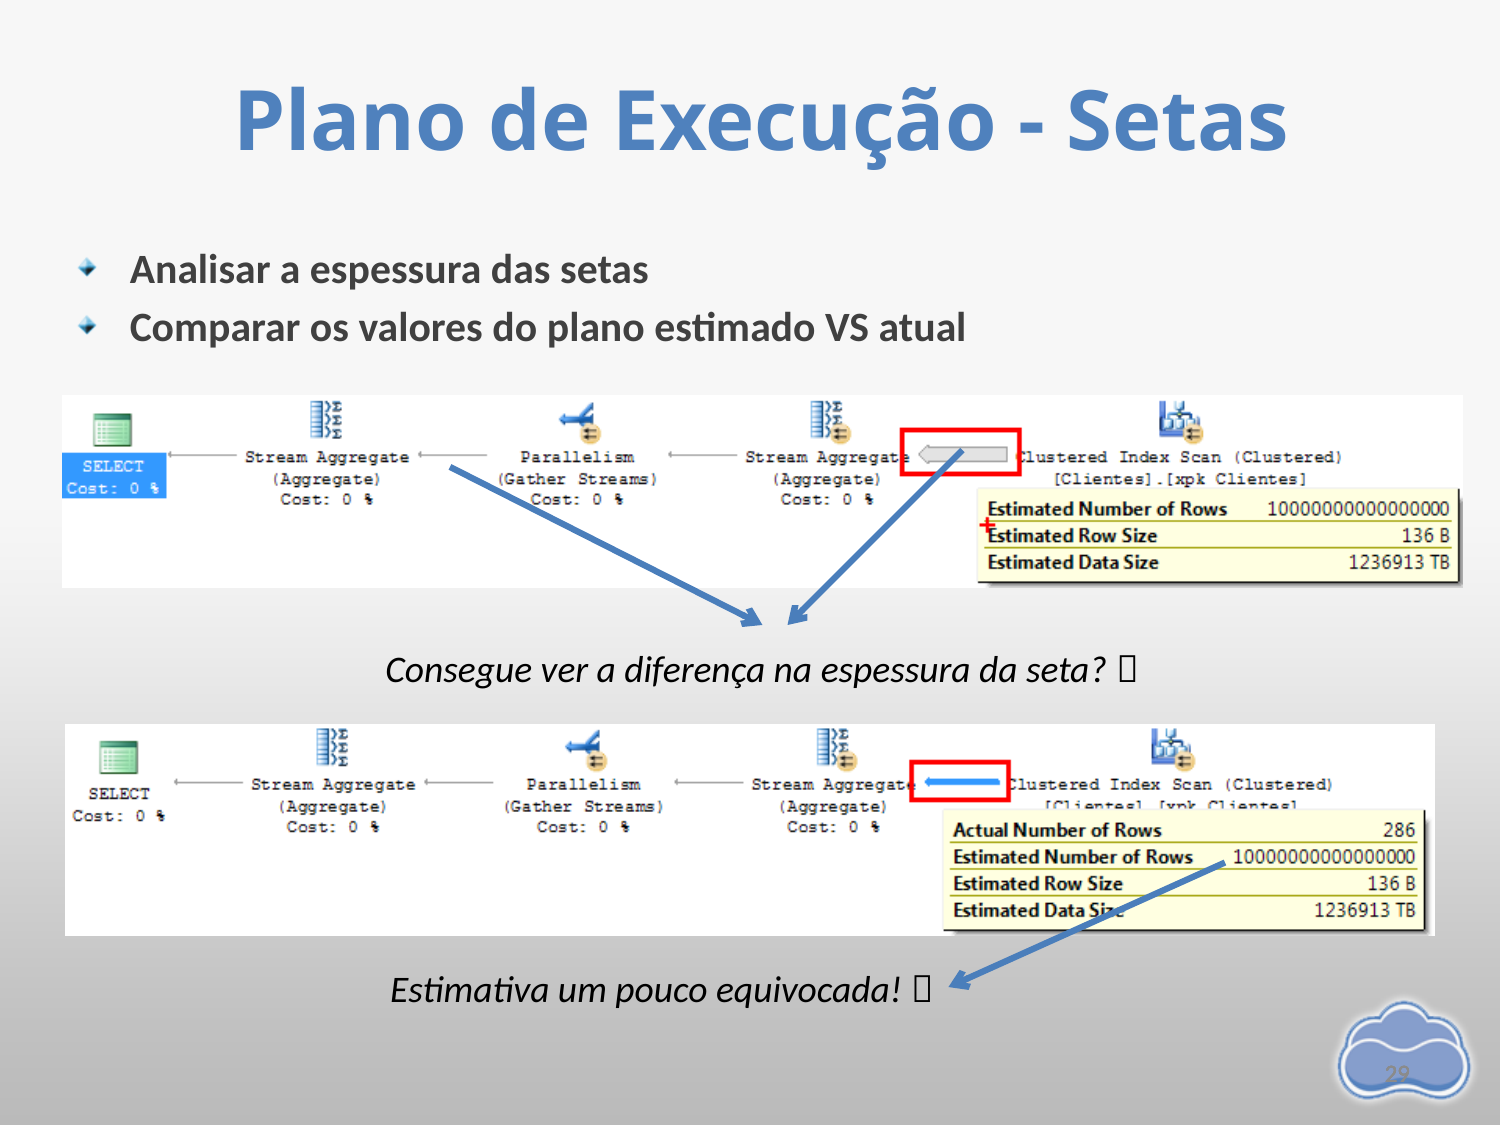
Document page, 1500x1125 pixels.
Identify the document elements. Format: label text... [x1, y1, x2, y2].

list Analisar a espessura das setas Comparar os valores do plano estimado VS atual [58, 234, 1430, 397]
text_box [986, 862, 1226, 988]
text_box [787, 449, 963, 626]
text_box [449, 466, 763, 626]
list Analisar a espessura das setas Comparar os valores do plano estimado VS atual [58, 592, 1430, 961]
title Plano de Execução - Setas [23, 58, 1500, 176]
text_box Estimativa um pouco equivocada!  [375, 957, 949, 1017]
picture [0, 0, 1500, 1125]
text_box Consegue ver a diferença na espessura da seta?  [370, 637, 1154, 698]
text_box 29 [1074, 1042, 1425, 1103]
